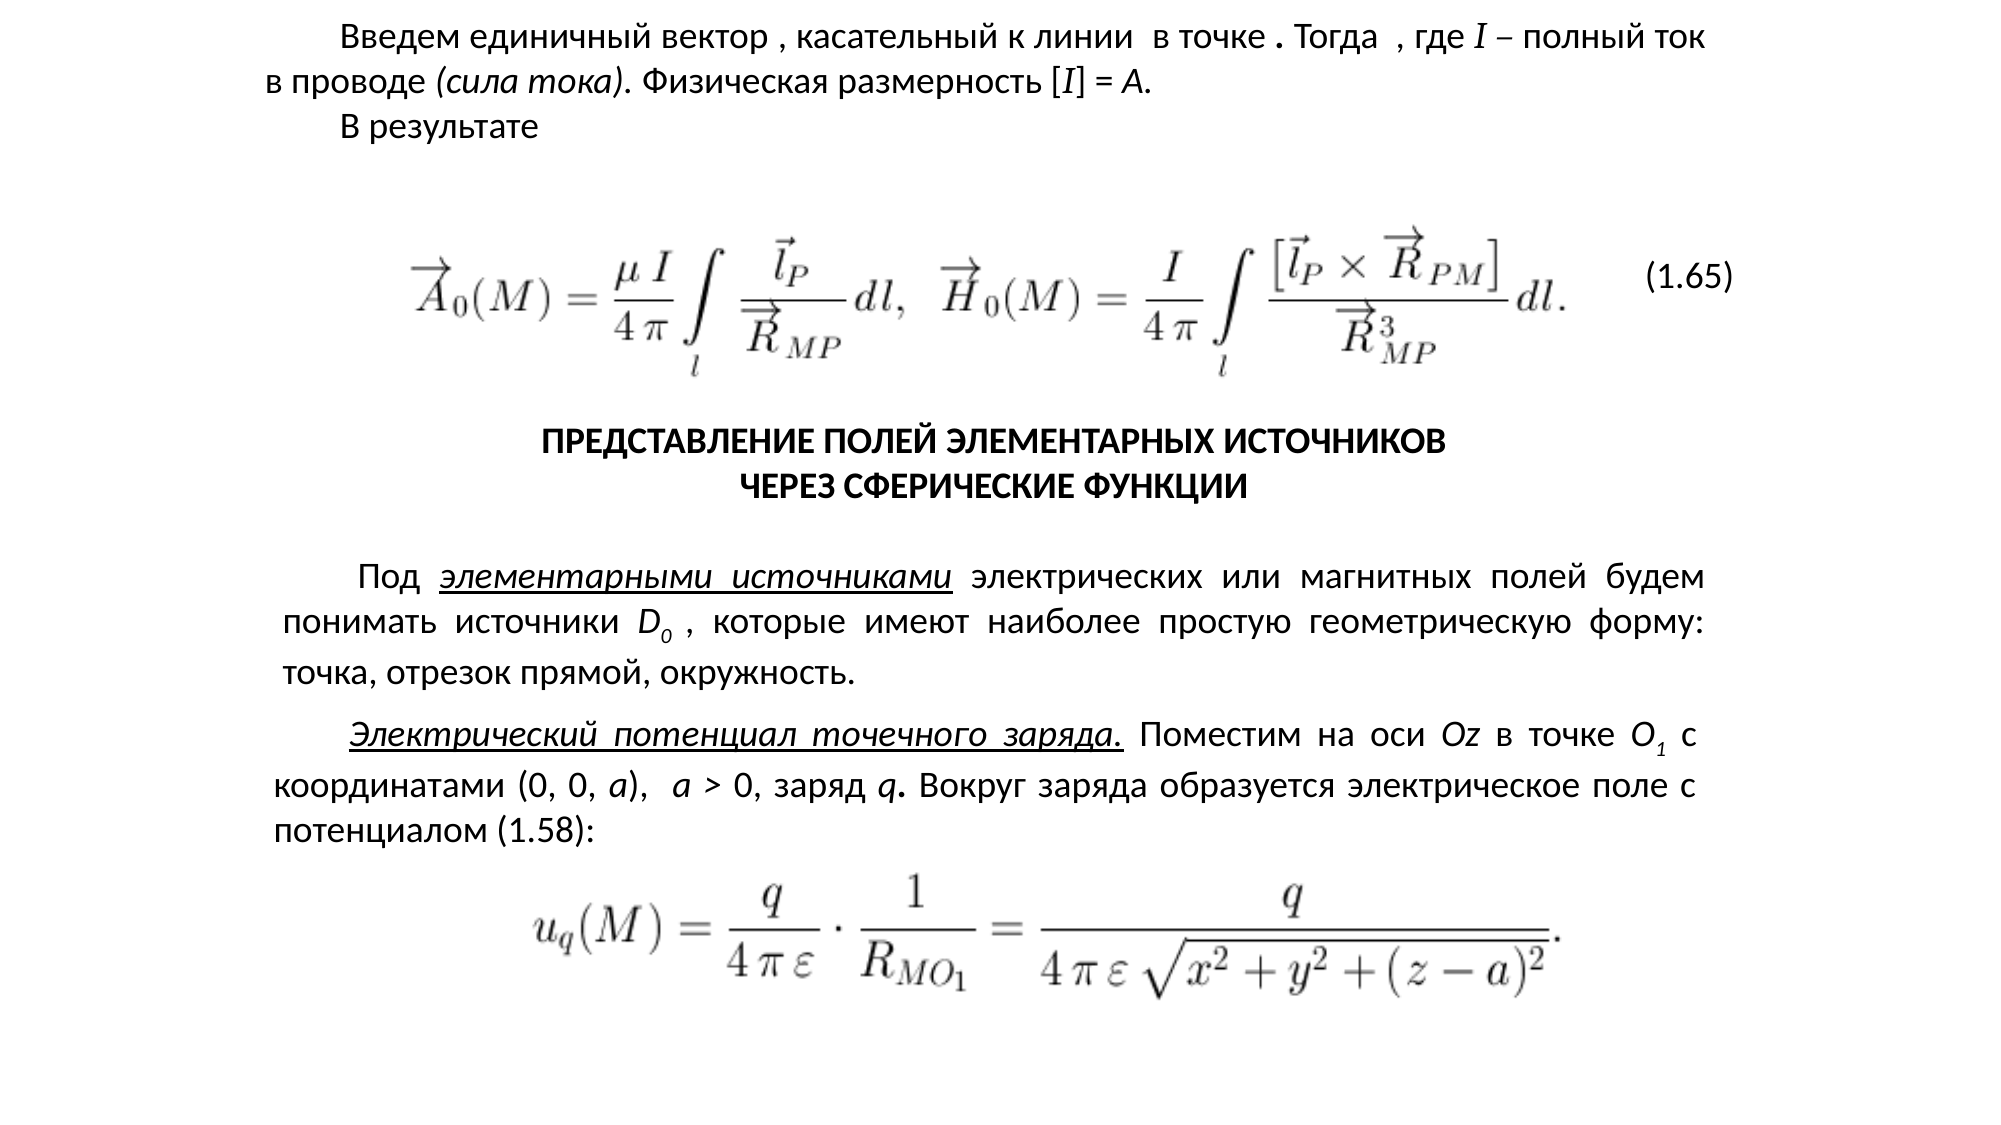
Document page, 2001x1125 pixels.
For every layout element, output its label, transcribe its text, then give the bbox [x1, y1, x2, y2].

text_box Электрический потенциал точечного заряда. Поместим на оси Oz в точке O1 с координатами (0, 0, a), a > 0, заряд q. Вокруг заряда образуется электрическое поле с потенциалом (1.58): [258, 701, 1712, 858]
picture [394, 223, 1576, 386]
picture [527, 869, 1576, 1024]
text_box (1.65) [1630, 243, 1750, 304]
text_box ПРЕДСТАВЛЕНИЕ ПОЛЕЙ ЭЛЕМЕНТАРНЫХ ИСТОЧНИКОВ ЧЕРЕЗ СФЕРИЧЕСКИЕ ФУНКЦИИ Под элементарными источниками электрических или магнитных полей будем понимать источники D0 , которые имеют наиболее простую геометрическую форму: точка, отрезок прямой, окружность. [267, 408, 1721, 700]
